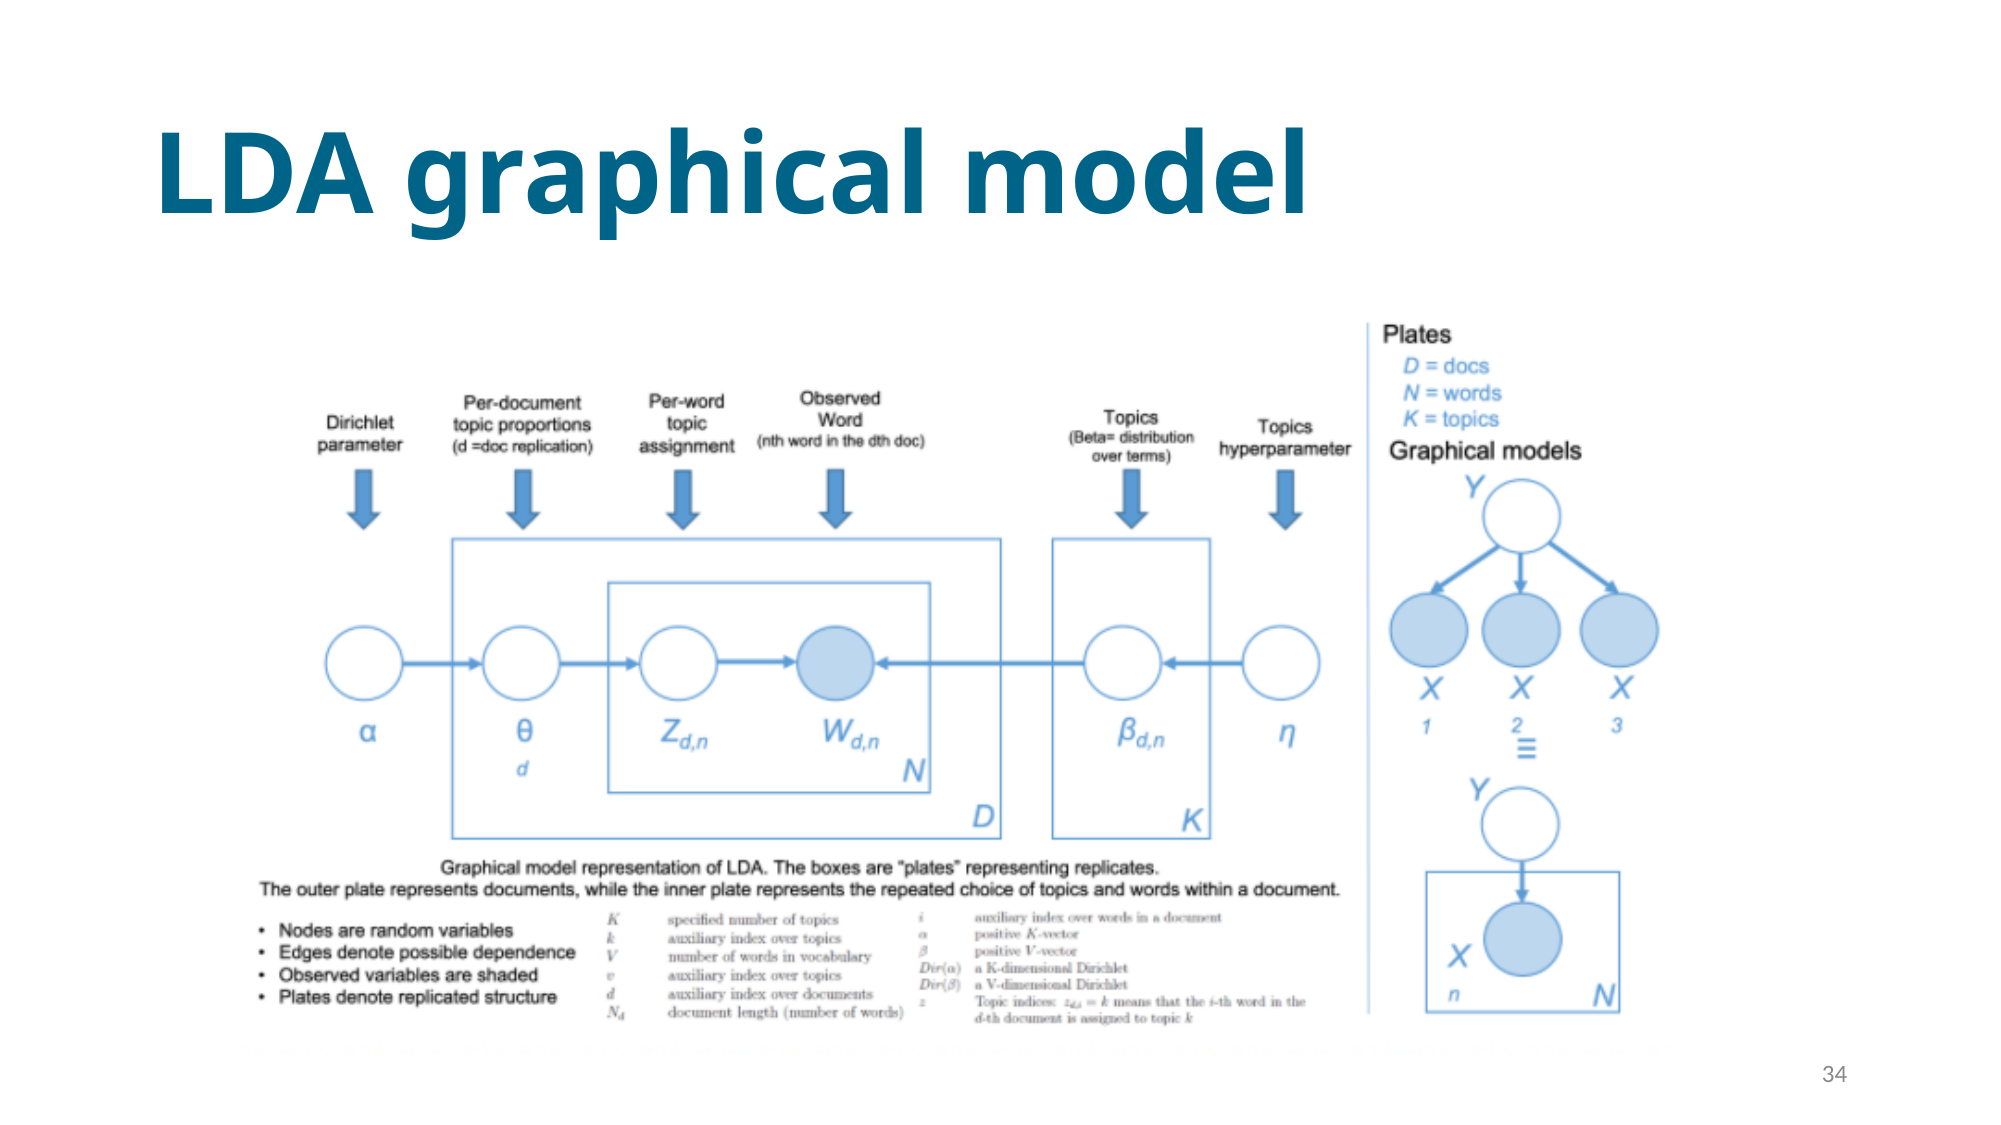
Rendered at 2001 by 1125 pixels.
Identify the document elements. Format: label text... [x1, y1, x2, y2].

picture [239, 277, 1691, 1055]
title LDA graphical model [137, 59, 1863, 278]
slide_number 34 [1412, 1042, 1863, 1103]
